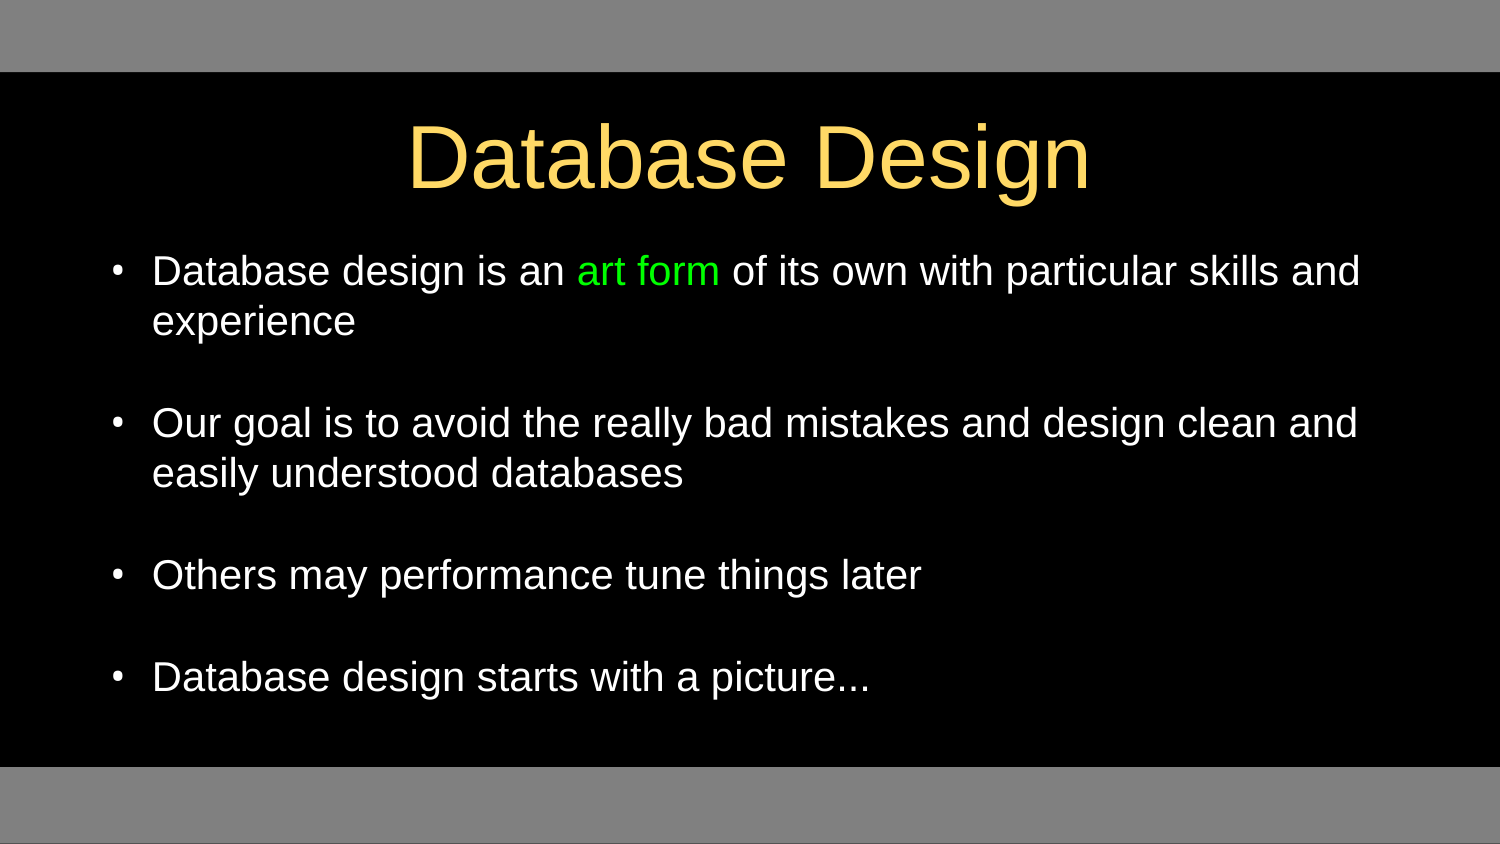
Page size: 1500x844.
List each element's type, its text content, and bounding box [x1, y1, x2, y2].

title Database Design [106, 71, 1393, 235]
list Database design is an art form of its own with particular skills and experience Our goal is to avoid the really bad mistakes and design clean and easily understood databases Others may performance tune things later Database design starts with a picture... [106, 240, 1393, 767]
